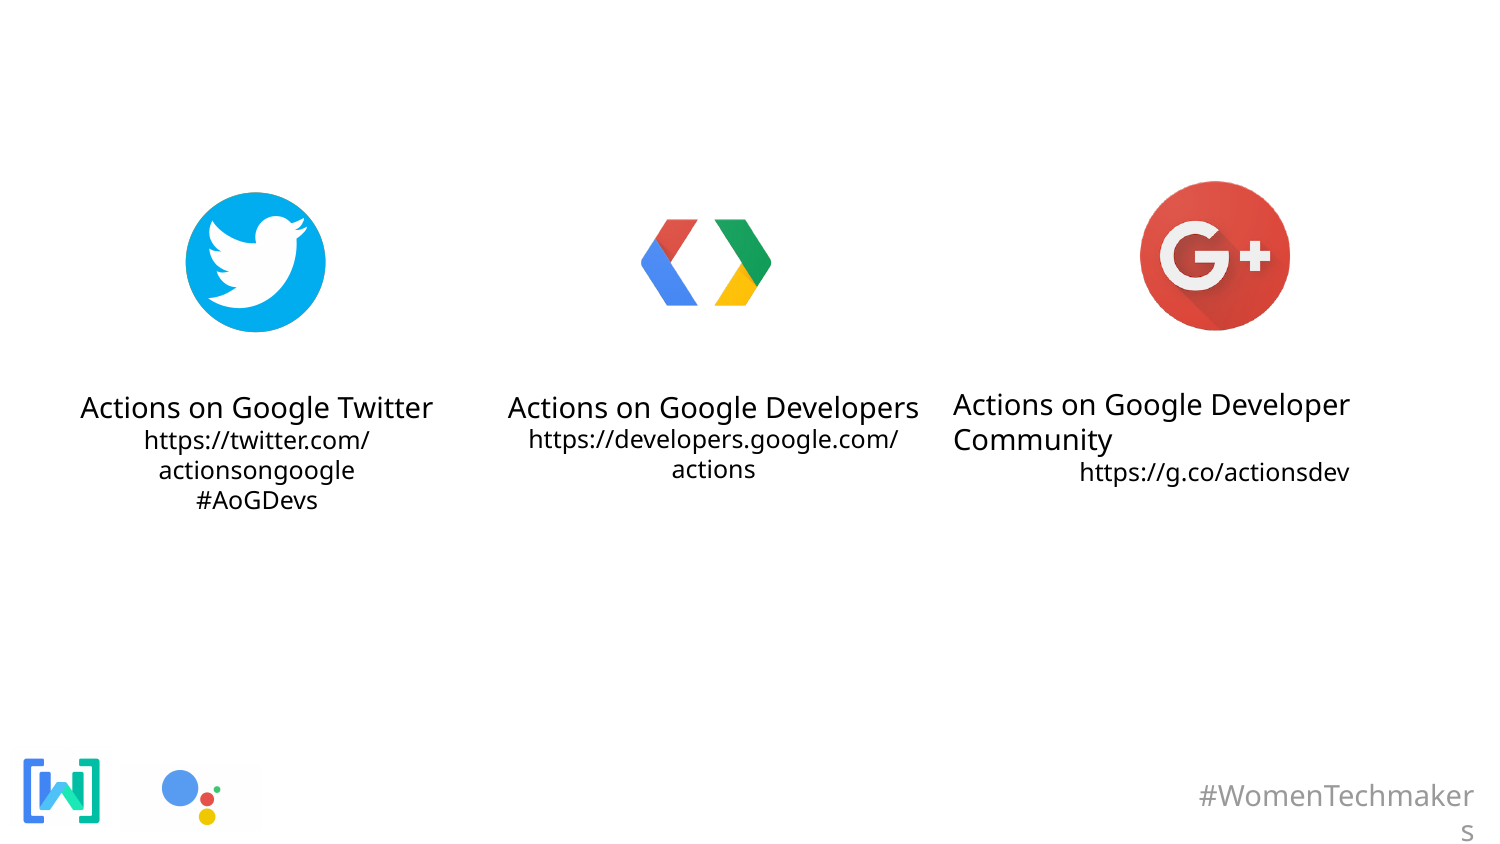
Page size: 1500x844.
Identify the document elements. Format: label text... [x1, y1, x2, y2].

picture [1135, 176, 1295, 335]
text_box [626, 190, 786, 336]
picture [119, 763, 262, 831]
text_box Actions on Google Twitter https://twitter.com/actionsongoogle #AoGDevs [40, 206, 475, 699]
text_box Actions on Google Developers https://developers.google.com/actions [474, 190, 954, 683]
text_box Actions on Google Developer Community https://g.co/actionsdev [954, 190, 1492, 683]
picture [182, 190, 328, 335]
picture [10, 746, 113, 828]
